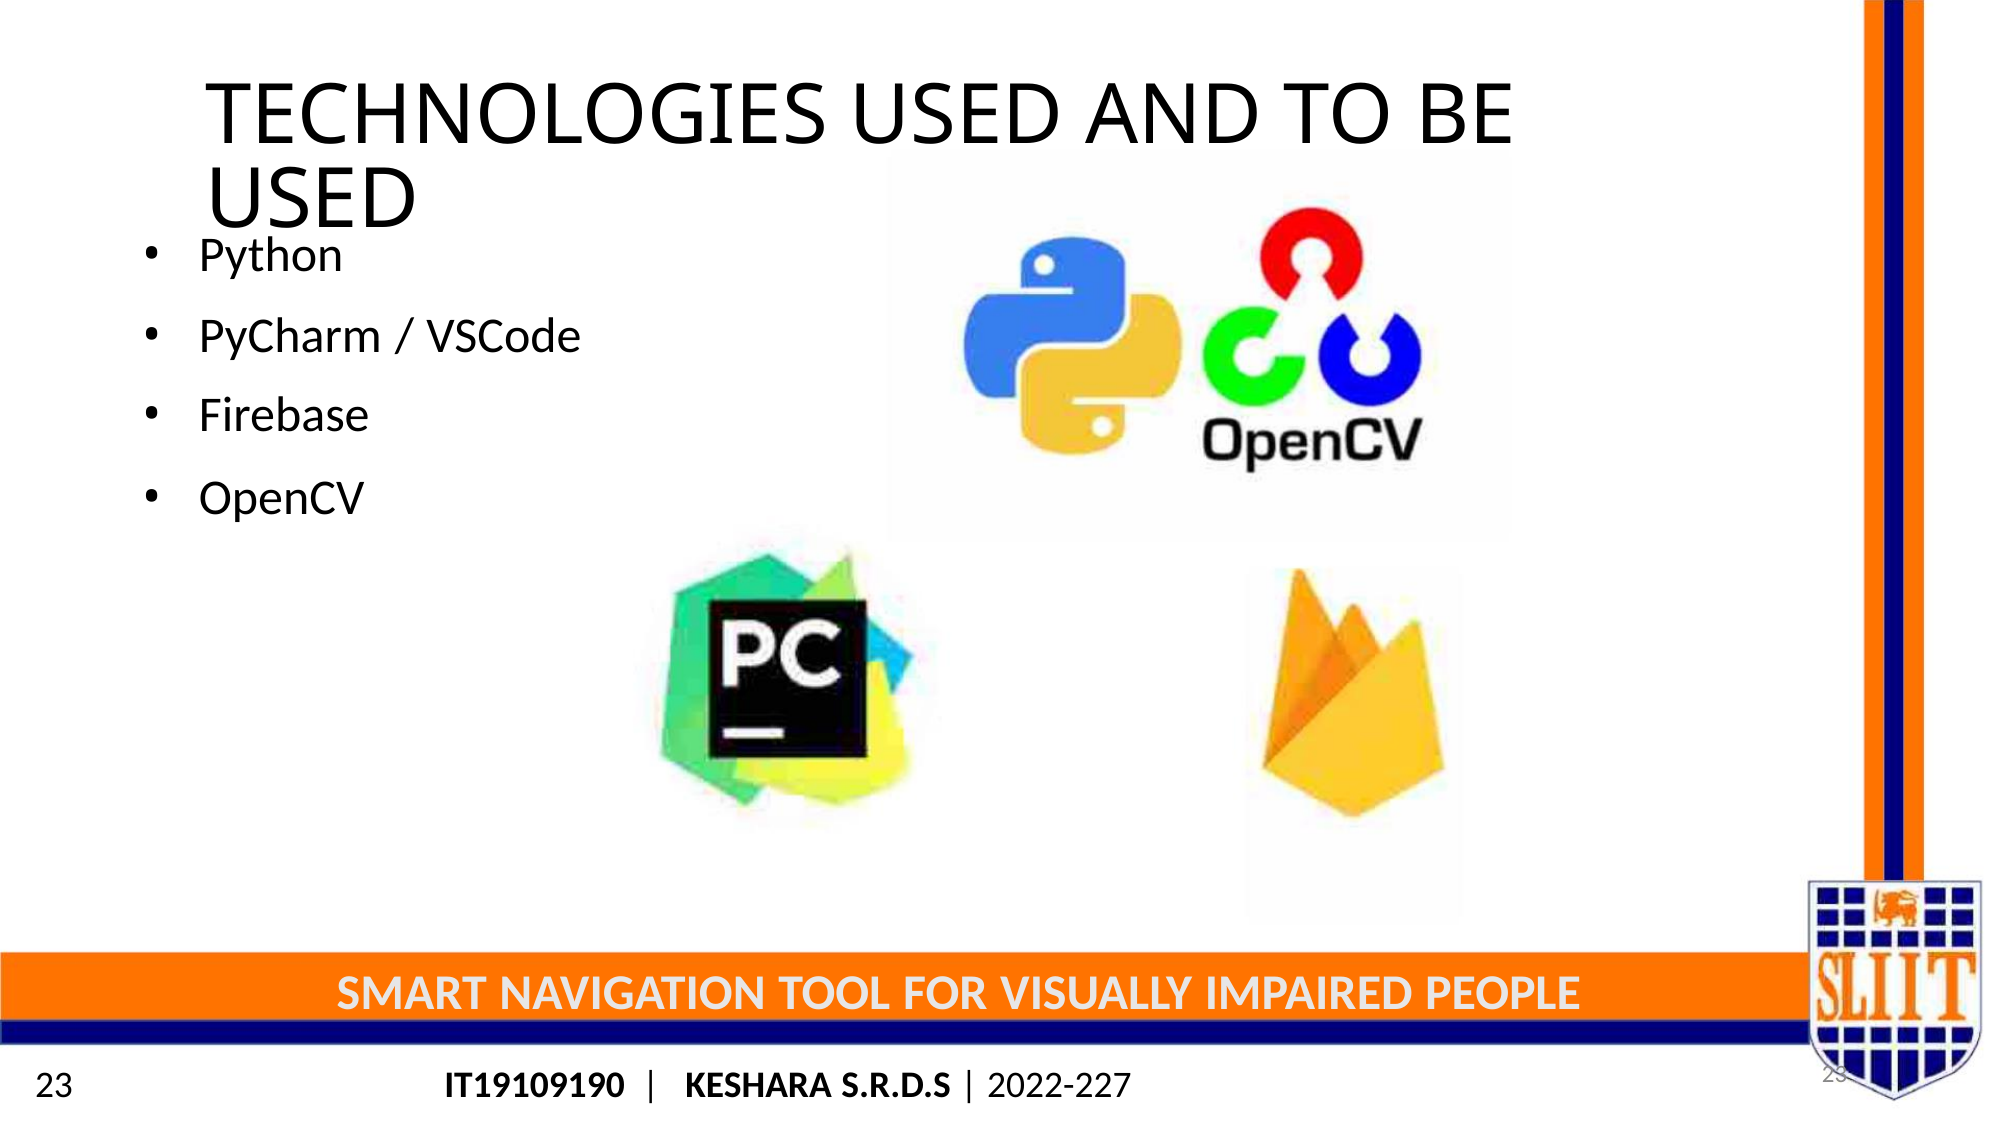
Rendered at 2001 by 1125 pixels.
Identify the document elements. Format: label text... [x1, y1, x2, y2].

text_box SMART NAVIGATION TOOL FOR VISUALLY IMPAIRED PEOPLE [336, 969, 1617, 1020]
text_box • PyCharm / VSCode • Firebase [142, 305, 604, 442]
text_box • Python [142, 224, 368, 282]
text_box [0, 0, 2000, 1125]
text_box 23 [35, 1067, 98, 1106]
text_box 23 [1821, 1062, 1873, 1088]
text_box IT19109190 | KESHARA S.R.D.S | 2022-227 [444, 1067, 1153, 1106]
text_box • OpenCV [142, 467, 389, 525]
text_box TECHNOLOGIES USED AND TO BE USED [205, 77, 1544, 244]
